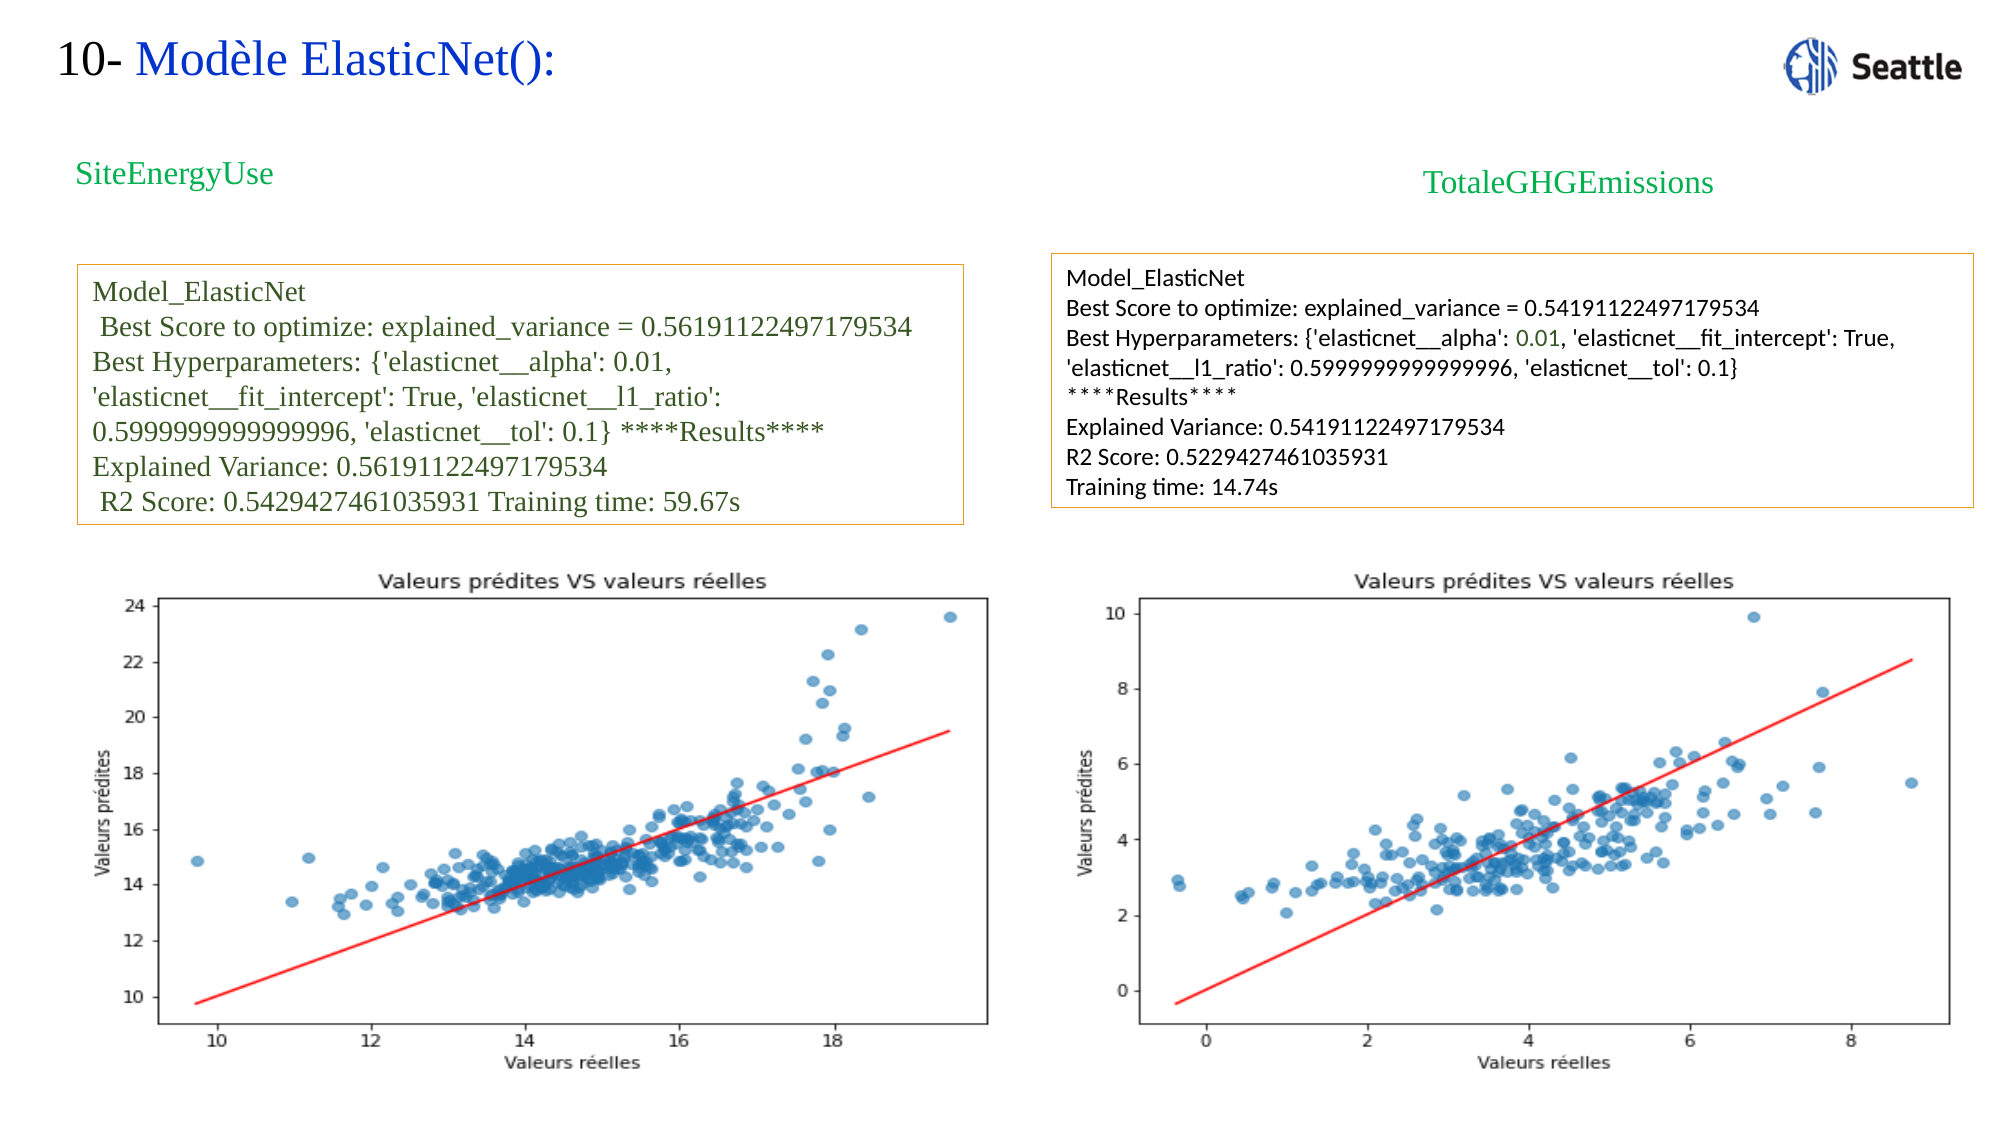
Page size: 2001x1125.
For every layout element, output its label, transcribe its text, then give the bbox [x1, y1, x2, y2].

text_box Model_ElasticNet Best Score to optimize: explained_variance = 0.54191122497179534 Best Hyperparameters: {'elasticnet__alpha': 0.01, 'elasticnet__fit_intercept': True, 'elasticnet__l1_ratio': 0.5999999999999996, 'elasticnet__tol': 0.1} ****Results**** Explained Variance: 0.54191122497179534 R2 Score: 0.5229427461035931 Training time: 14.74s [1051, 253, 1974, 508]
picture [82, 562, 1000, 1083]
picture [1759, 12, 1986, 121]
picture [1065, 562, 1960, 1083]
text_box Model_ElasticNet Best Score to optimize: explained_variance = 0.56191122497179534 Best Hyperparameters: {'elasticnet__alpha': 0.01, 'elasticnet__fit_intercept': True, 'elasticnet__l1_ratio': 0.5999999999999996, 'elasticnet__tol': 0.1} ****Results**** Explained Variance: 0.56191122497179534 R2 Score: 0.5429427461035931 Training time: 59.67s [77, 264, 964, 525]
text_box TotaleGHGEmissions [1408, 152, 1789, 253]
text_box SiteEnergyUse [60, 144, 441, 244]
text_box 10- Modèle ElasticNet(): [41, 17, 778, 153]
